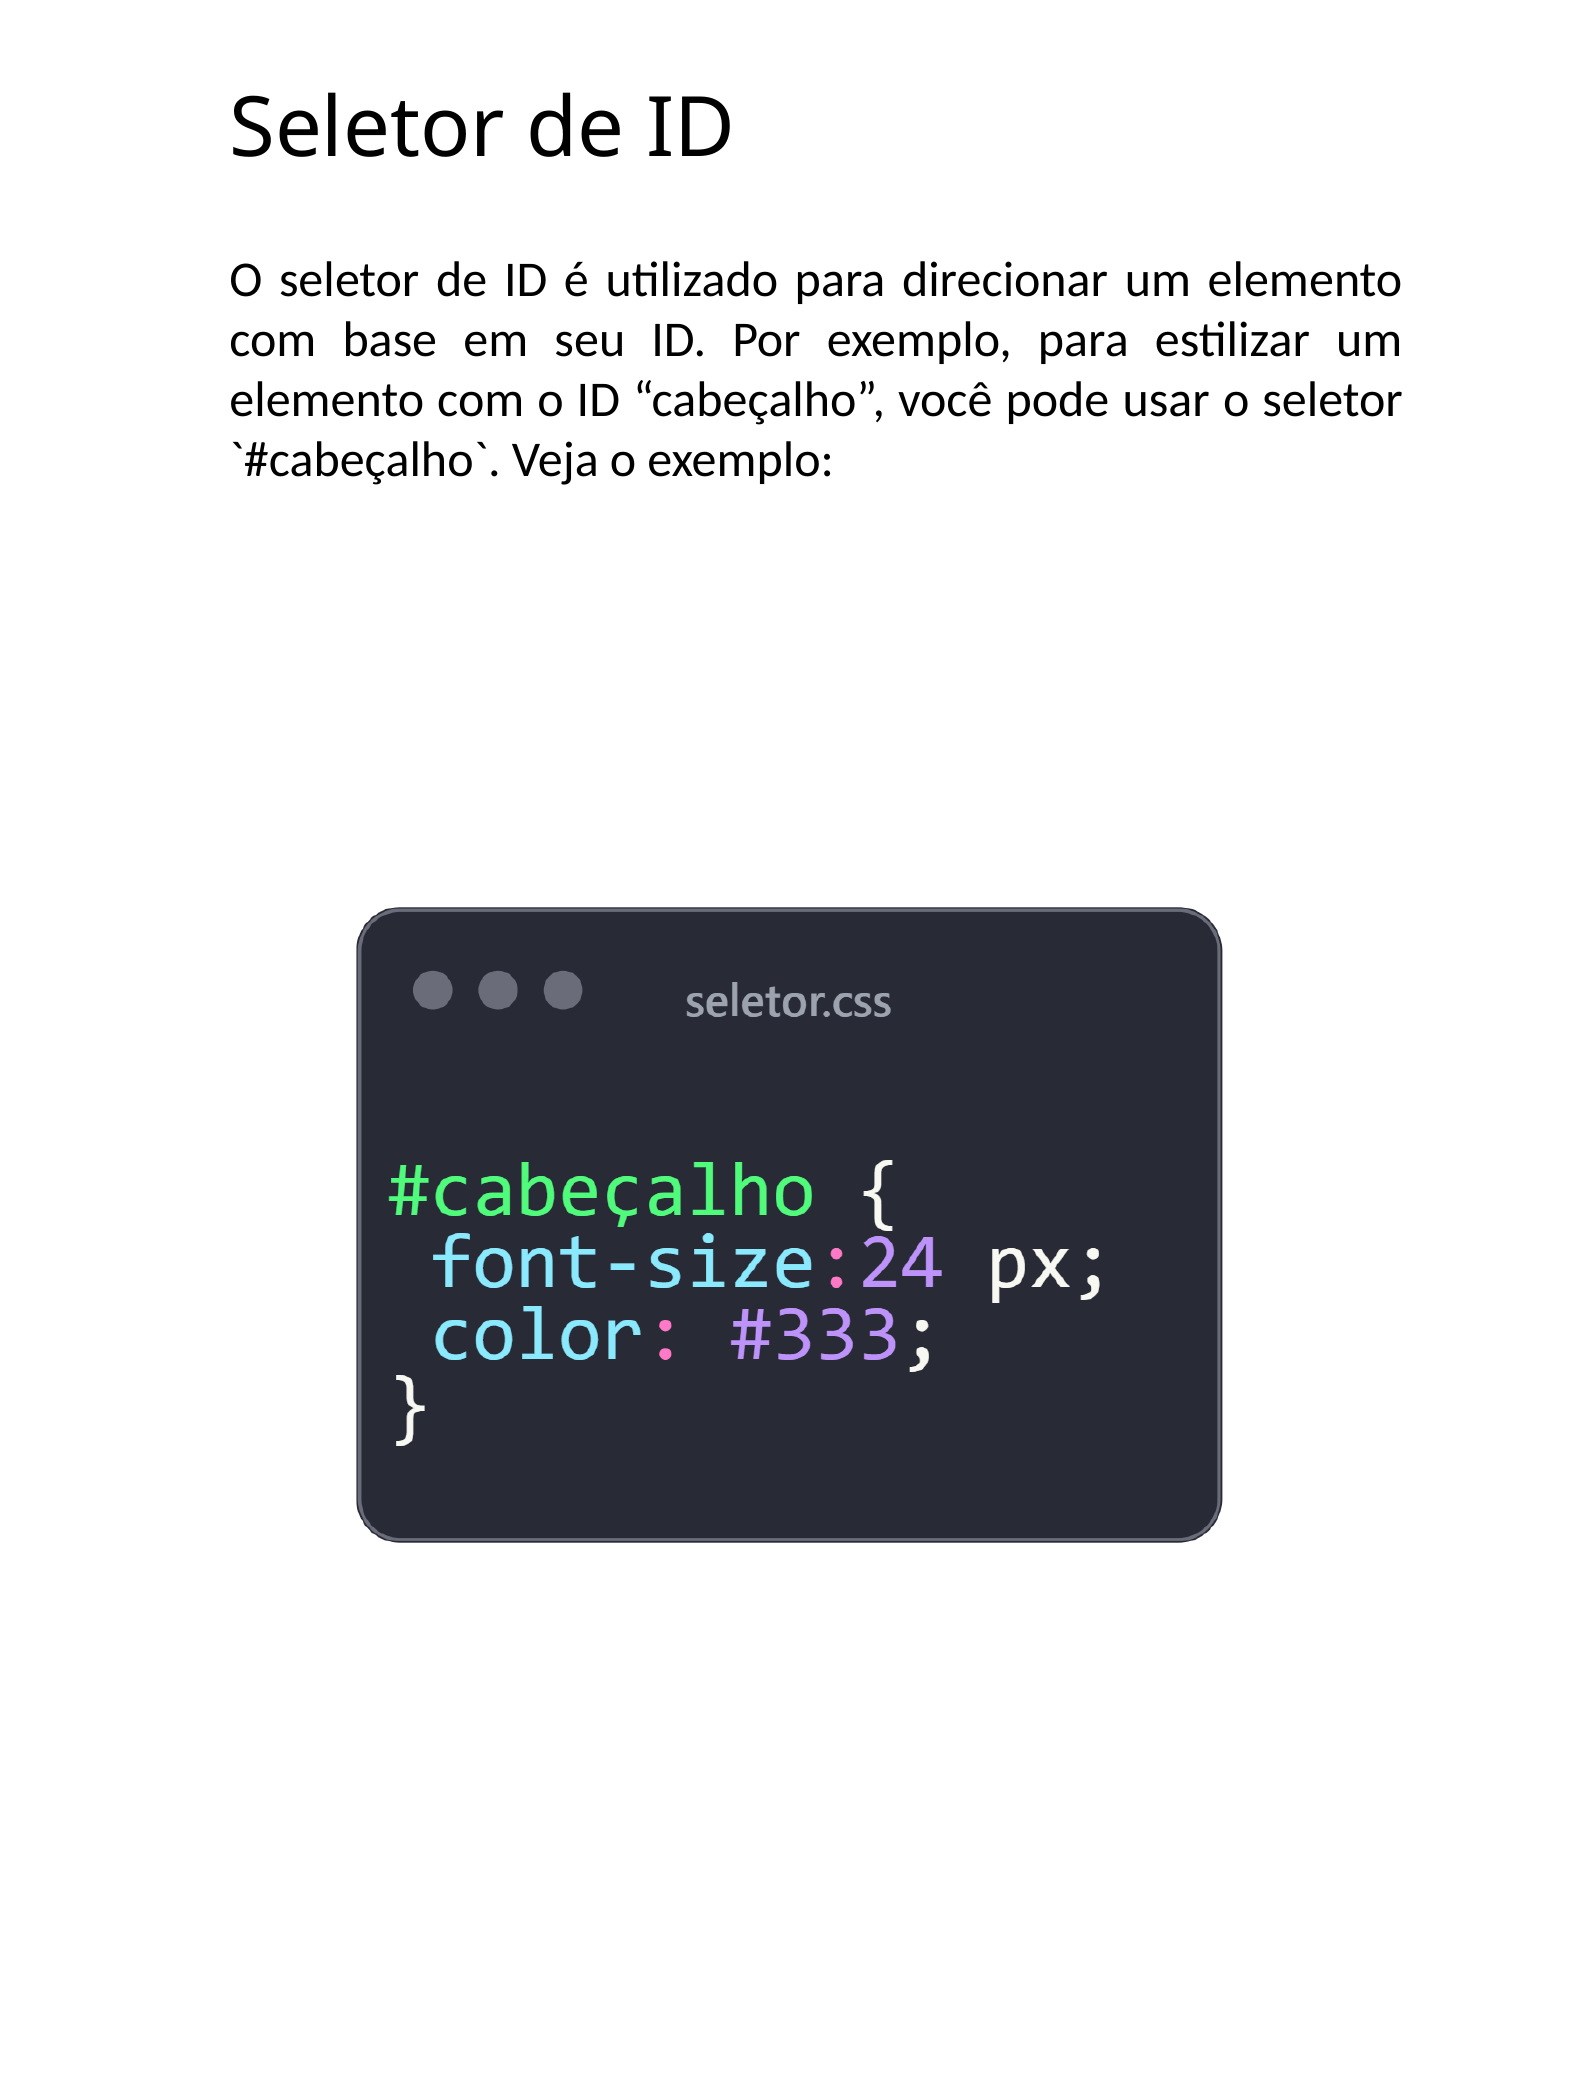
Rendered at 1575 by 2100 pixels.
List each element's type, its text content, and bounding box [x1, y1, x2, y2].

text_box Seletor de ID [214, 65, 1418, 181]
picture [0, 830, 1575, 1619]
text_box O seletor de ID é utilizado para direcionar um elemento com base em seu ID. Por exemplo, para estilizar um elemento com o ID “cabeçalho”, você pode usar o seletor `#cabeçalho`. Veja o exemplo: [214, 239, 1418, 540]
